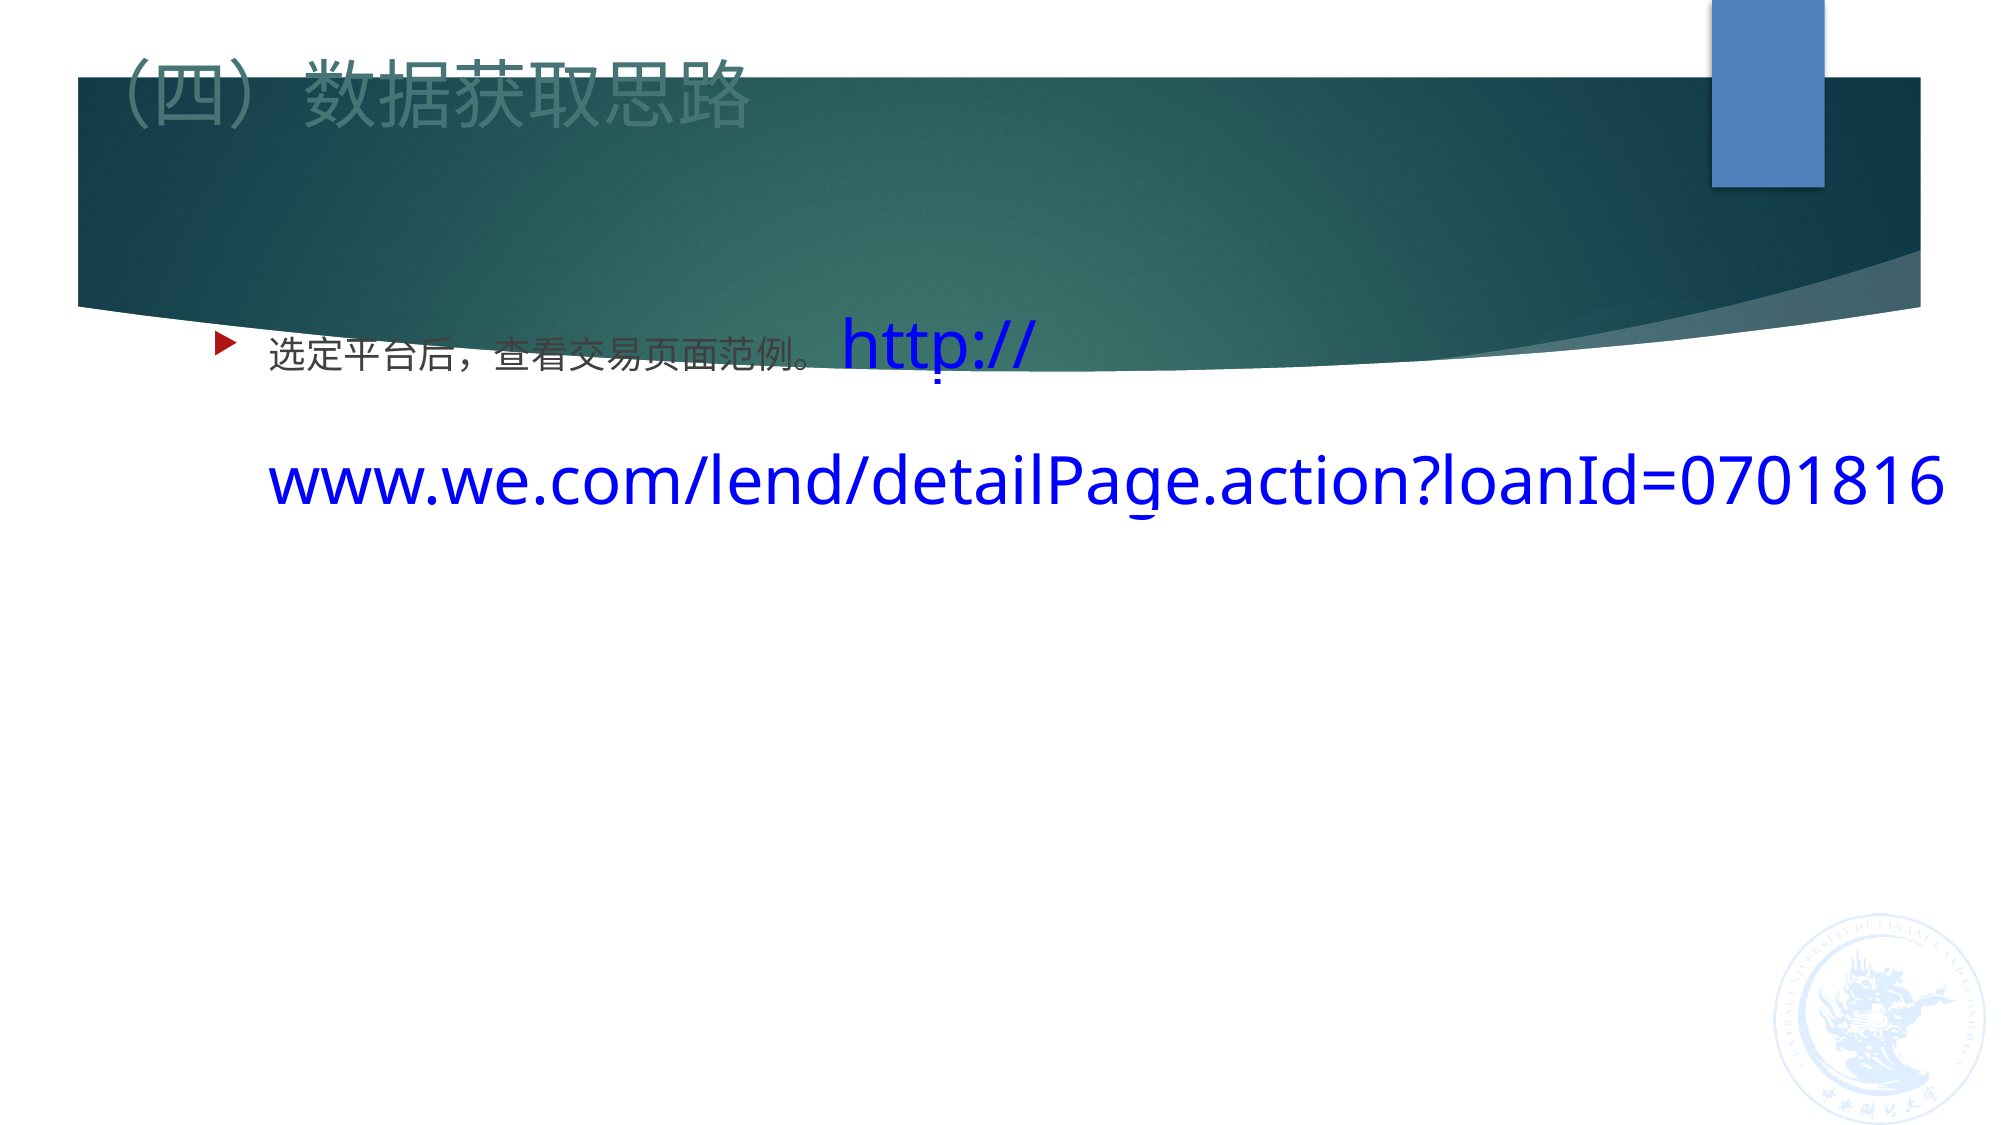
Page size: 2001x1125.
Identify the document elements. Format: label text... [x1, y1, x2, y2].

picture [79, 78, 1920, 321]
picture [1773, 912, 1986, 1125]
text_box （四）数据获取思路 [63, 0, 1788, 207]
text_box 选定平台后，查看交易页面范例。http://www.we.com/lend/detailPage.action?loanId=0701816 [197, 249, 2000, 964]
